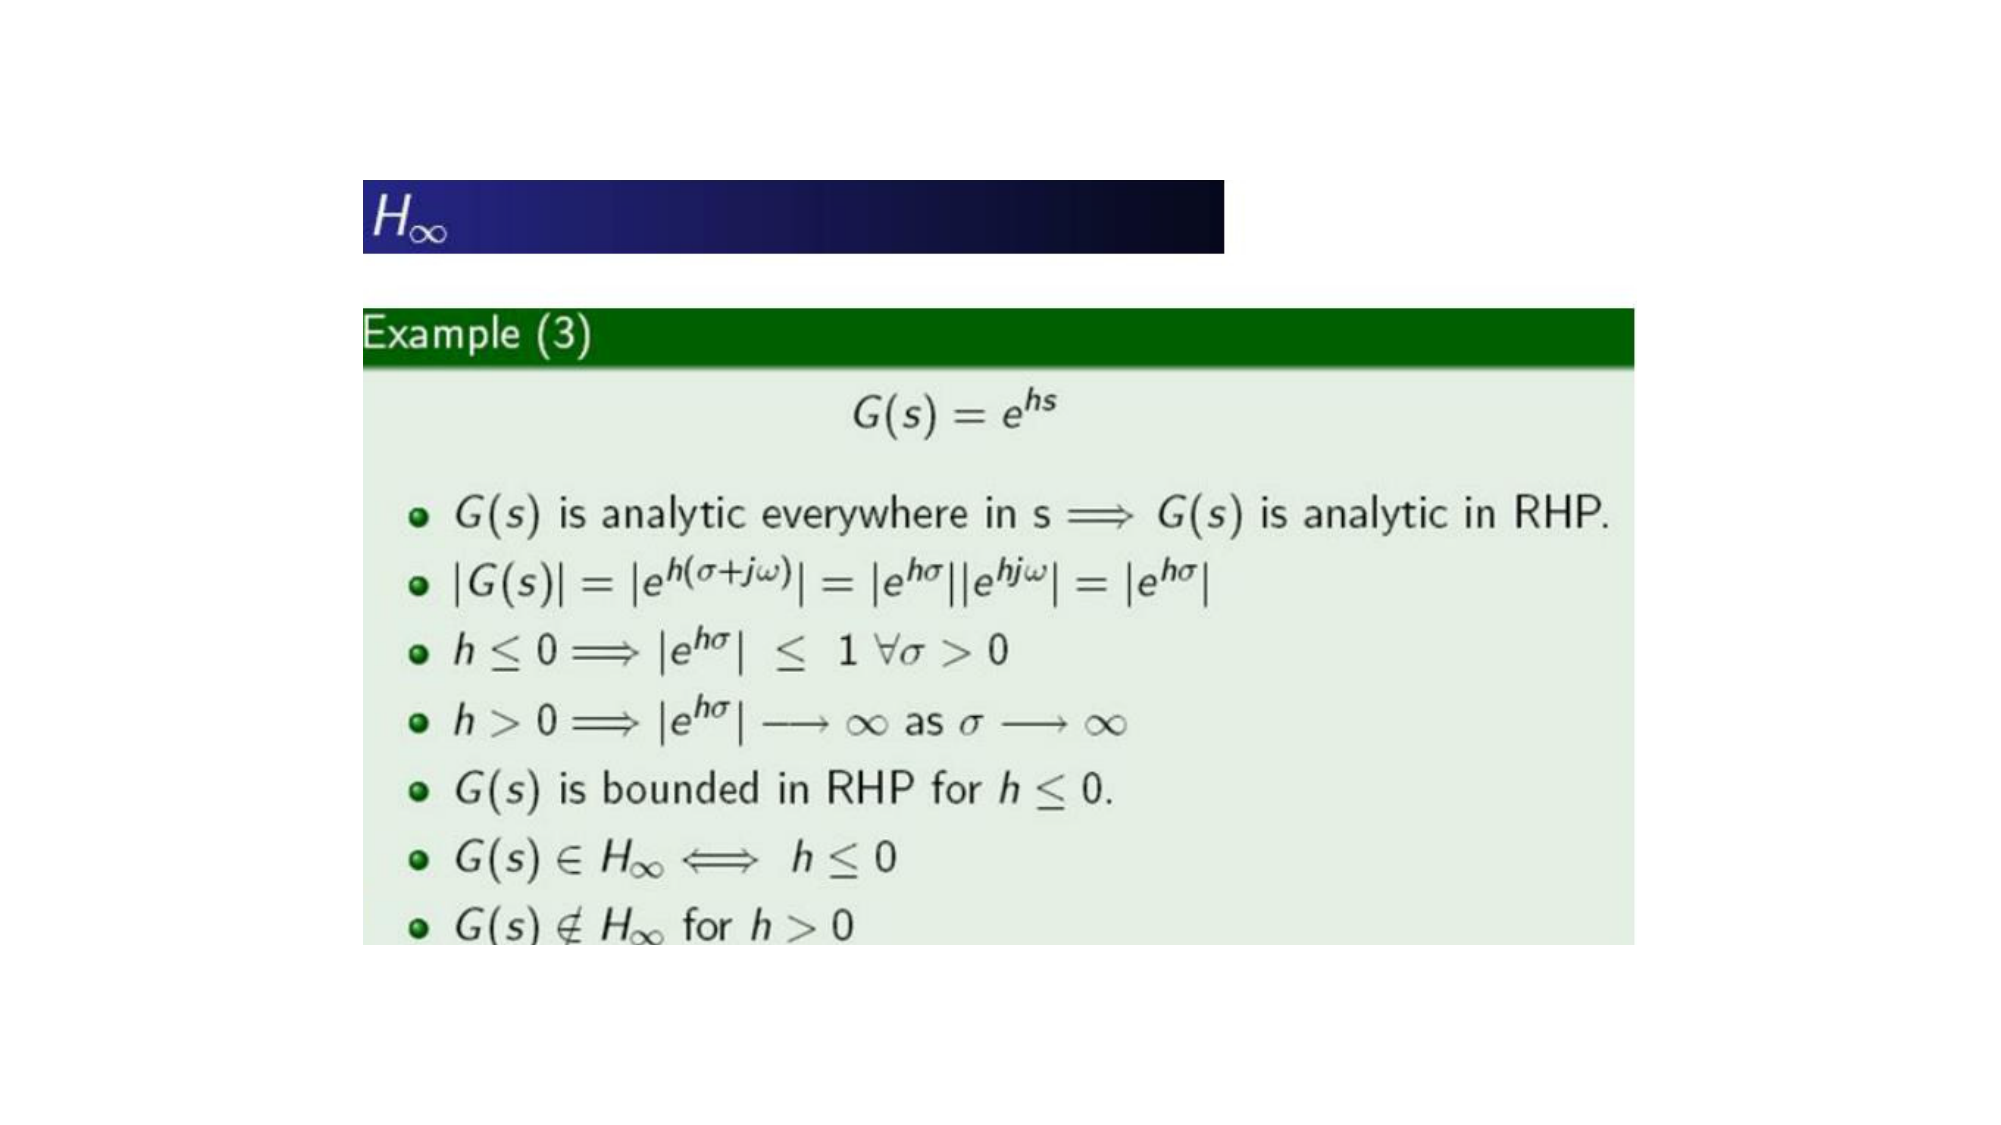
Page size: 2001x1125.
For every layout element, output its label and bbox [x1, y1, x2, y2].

picture [363, 179, 1637, 945]
